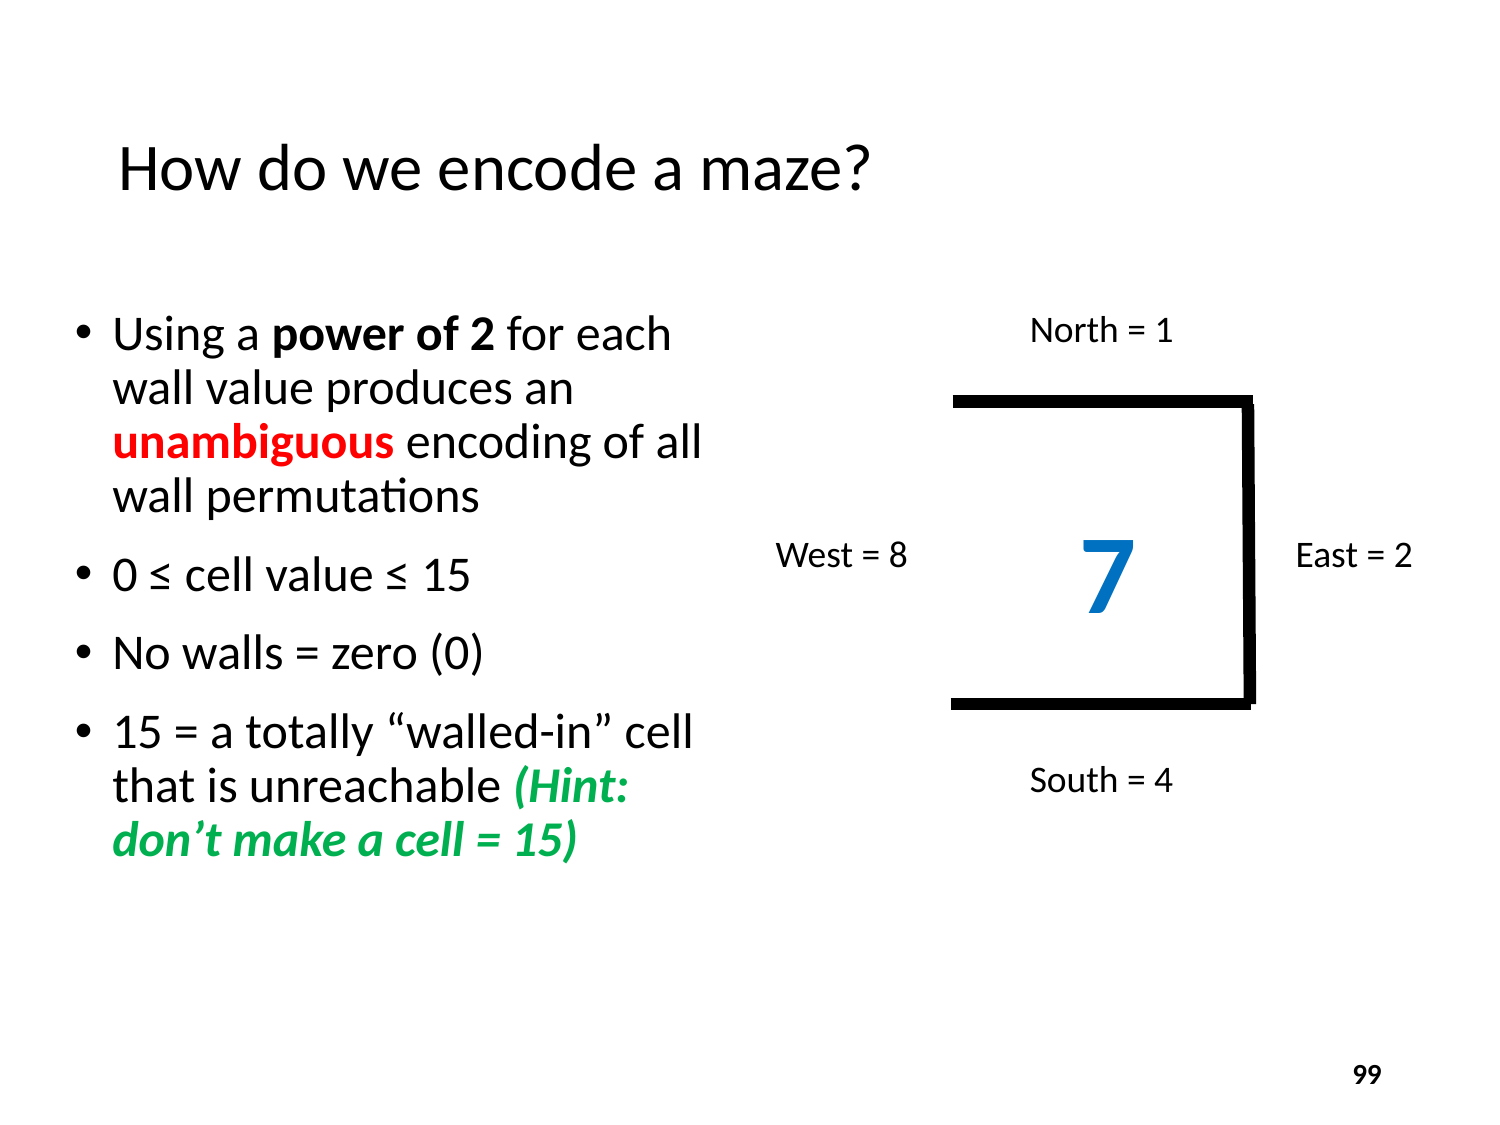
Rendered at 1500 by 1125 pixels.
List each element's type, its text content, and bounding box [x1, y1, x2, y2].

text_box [1250, 522, 1473, 583]
slide_number 99 [1059, 1042, 1397, 1103]
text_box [1005, 297, 1198, 401]
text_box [1005, 402, 1198, 704]
list Using a power of 2 for each wall value produces an unambiguous encoding of all wall permutations 0 ≤ cell value ≤ 15 No walls = zero (0) 15 = a totally “walled-in” cell that is unreachable (Hint: don’t make a cell = 15) [59, 299, 749, 1014]
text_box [1198, 522, 1247, 583]
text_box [1005, 705, 1198, 808]
title How do we encode a maze? [103, 59, 1397, 278]
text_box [760, 522, 1005, 583]
